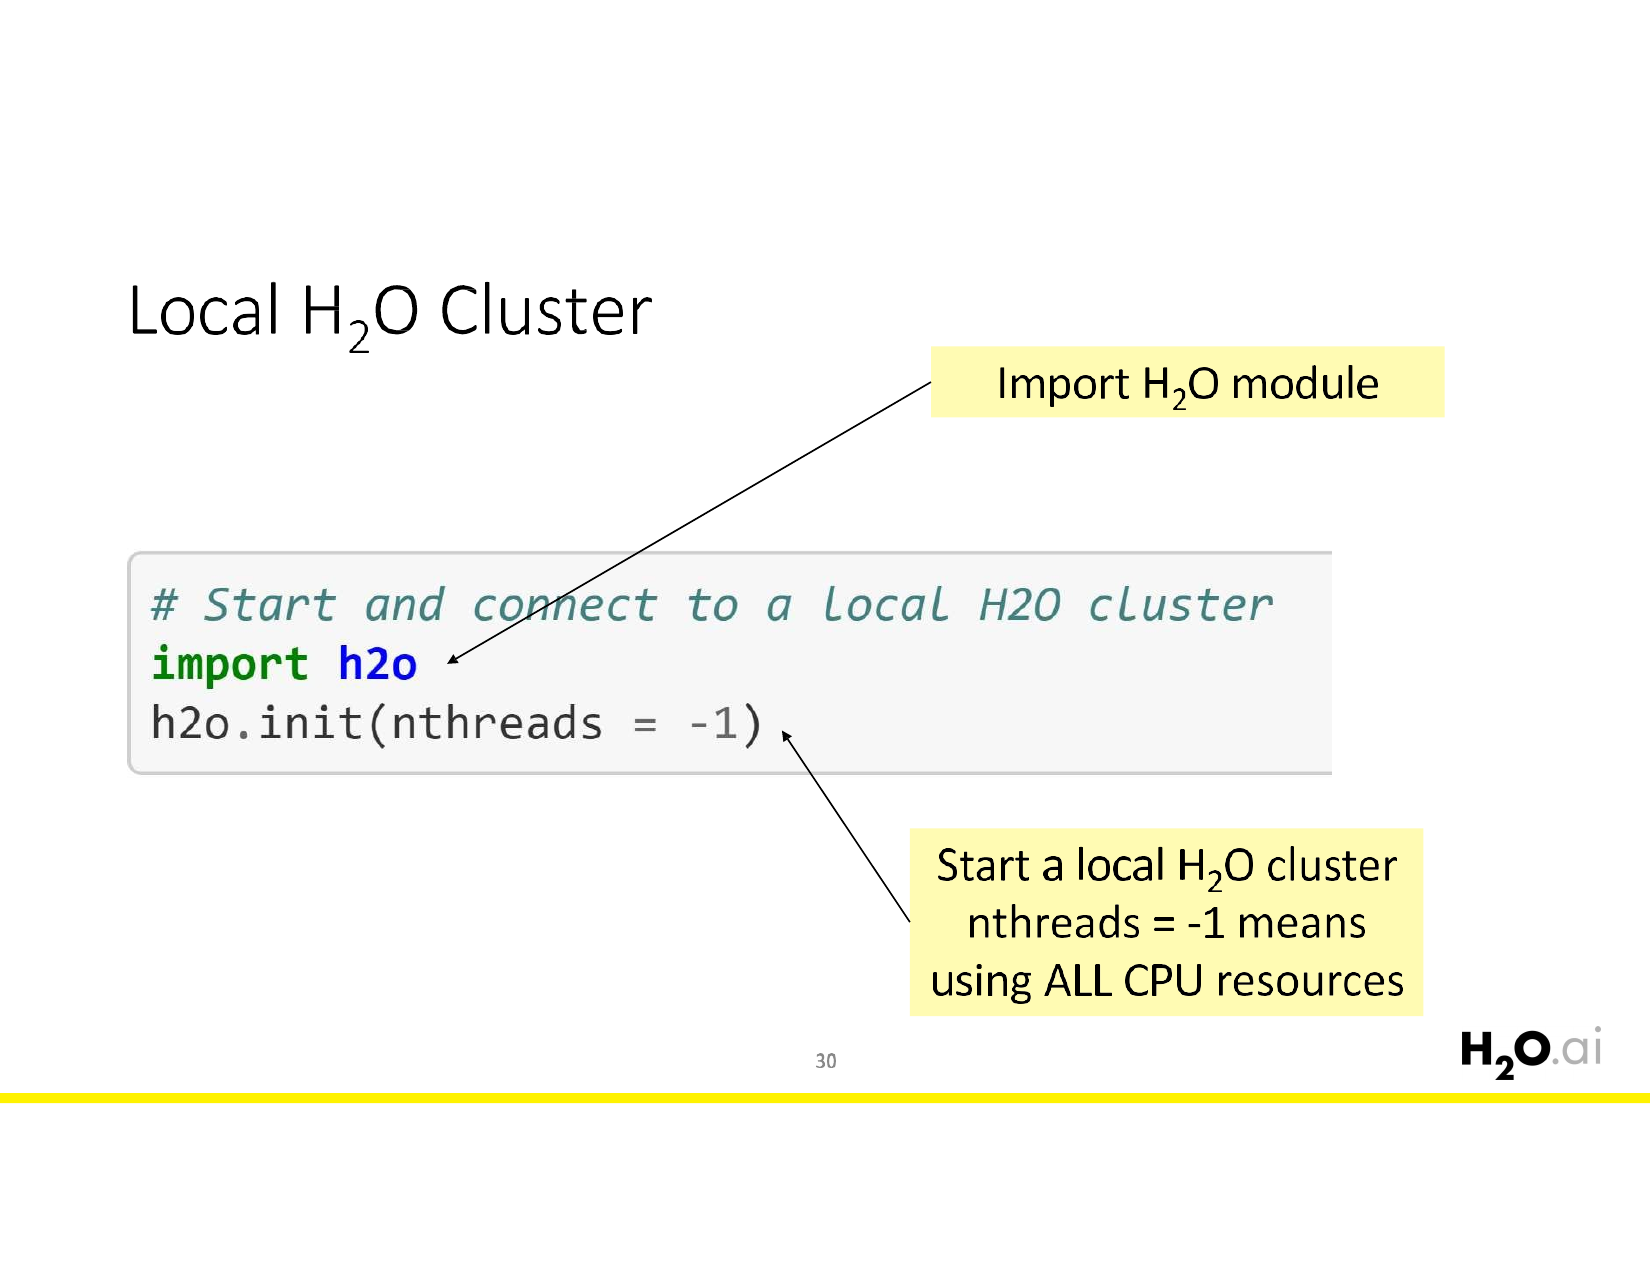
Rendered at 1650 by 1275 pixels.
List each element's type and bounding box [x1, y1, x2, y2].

text_box [485, 281, 490, 334]
text_box [132, 285, 194, 335]
picture [501, 298, 529, 335]
text_box [271, 281, 276, 334]
picture [126, 548, 1332, 779]
picture [1462, 1026, 1601, 1080]
text_box [442, 285, 477, 335]
text_box [348, 284, 418, 353]
text_box [306, 285, 339, 334]
text_box [200, 297, 260, 335]
picture [632, 297, 652, 334]
text_box [781, 730, 1424, 1017]
text_box [537, 289, 624, 335]
text_box [446, 346, 1446, 665]
picture [815, 1053, 837, 1068]
text_box [0, 1093, 1650, 1104]
